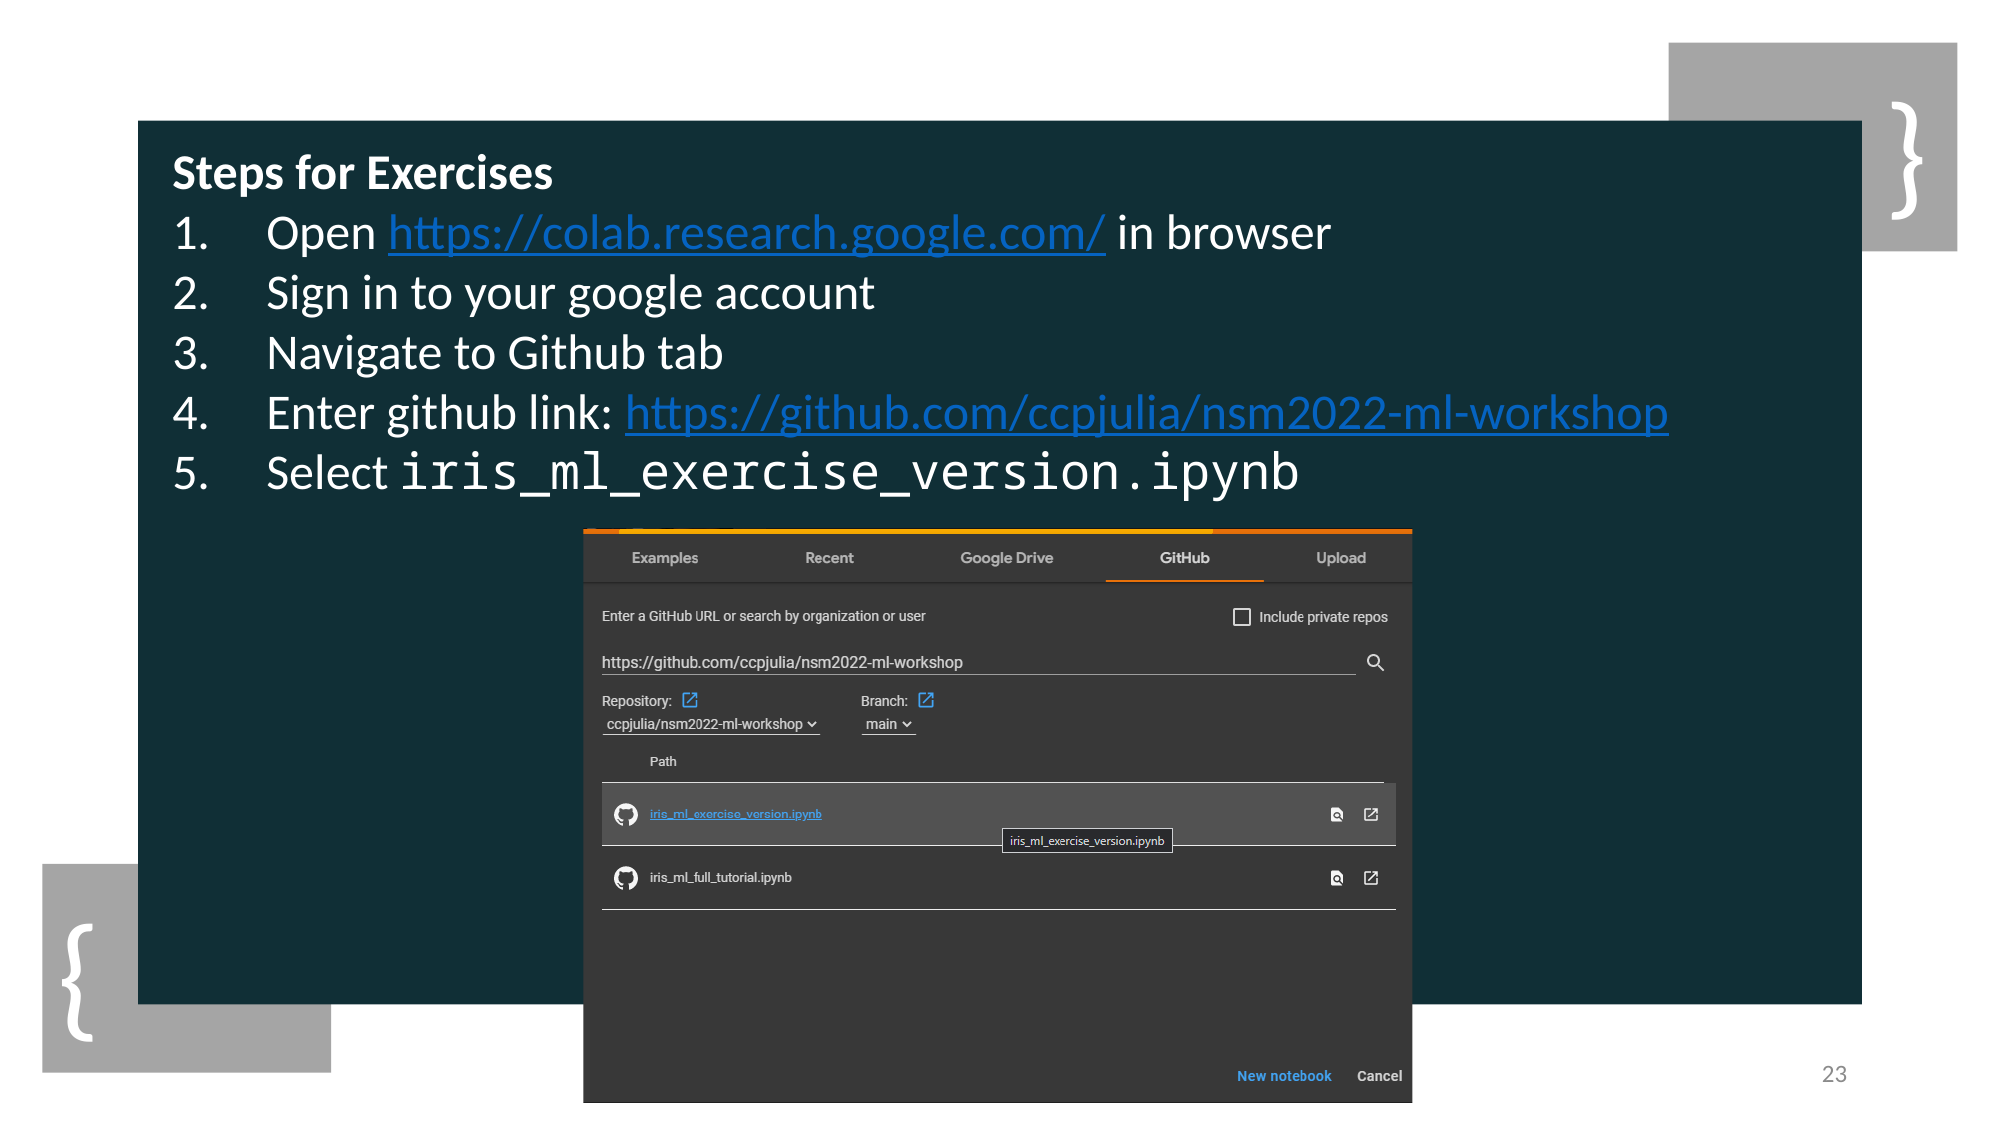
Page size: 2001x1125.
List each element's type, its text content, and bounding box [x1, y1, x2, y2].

text_box Steps for Exercises Open https://colab.research.google.com/ in browser Sign in to your google account Navigate to Github tab Enter github link: https://github.com/ccpjulia/nsm2022-ml-workshop Select iris_ml_exercise_version.ipynb [157, 131, 1843, 567]
picture [583, 528, 1413, 1103]
text_box } [1668, 41, 1958, 252]
text_box { [41, 863, 332, 1074]
slide_number 23 [1413, 1042, 1863, 1103]
text_box [137, 120, 1863, 1005]
